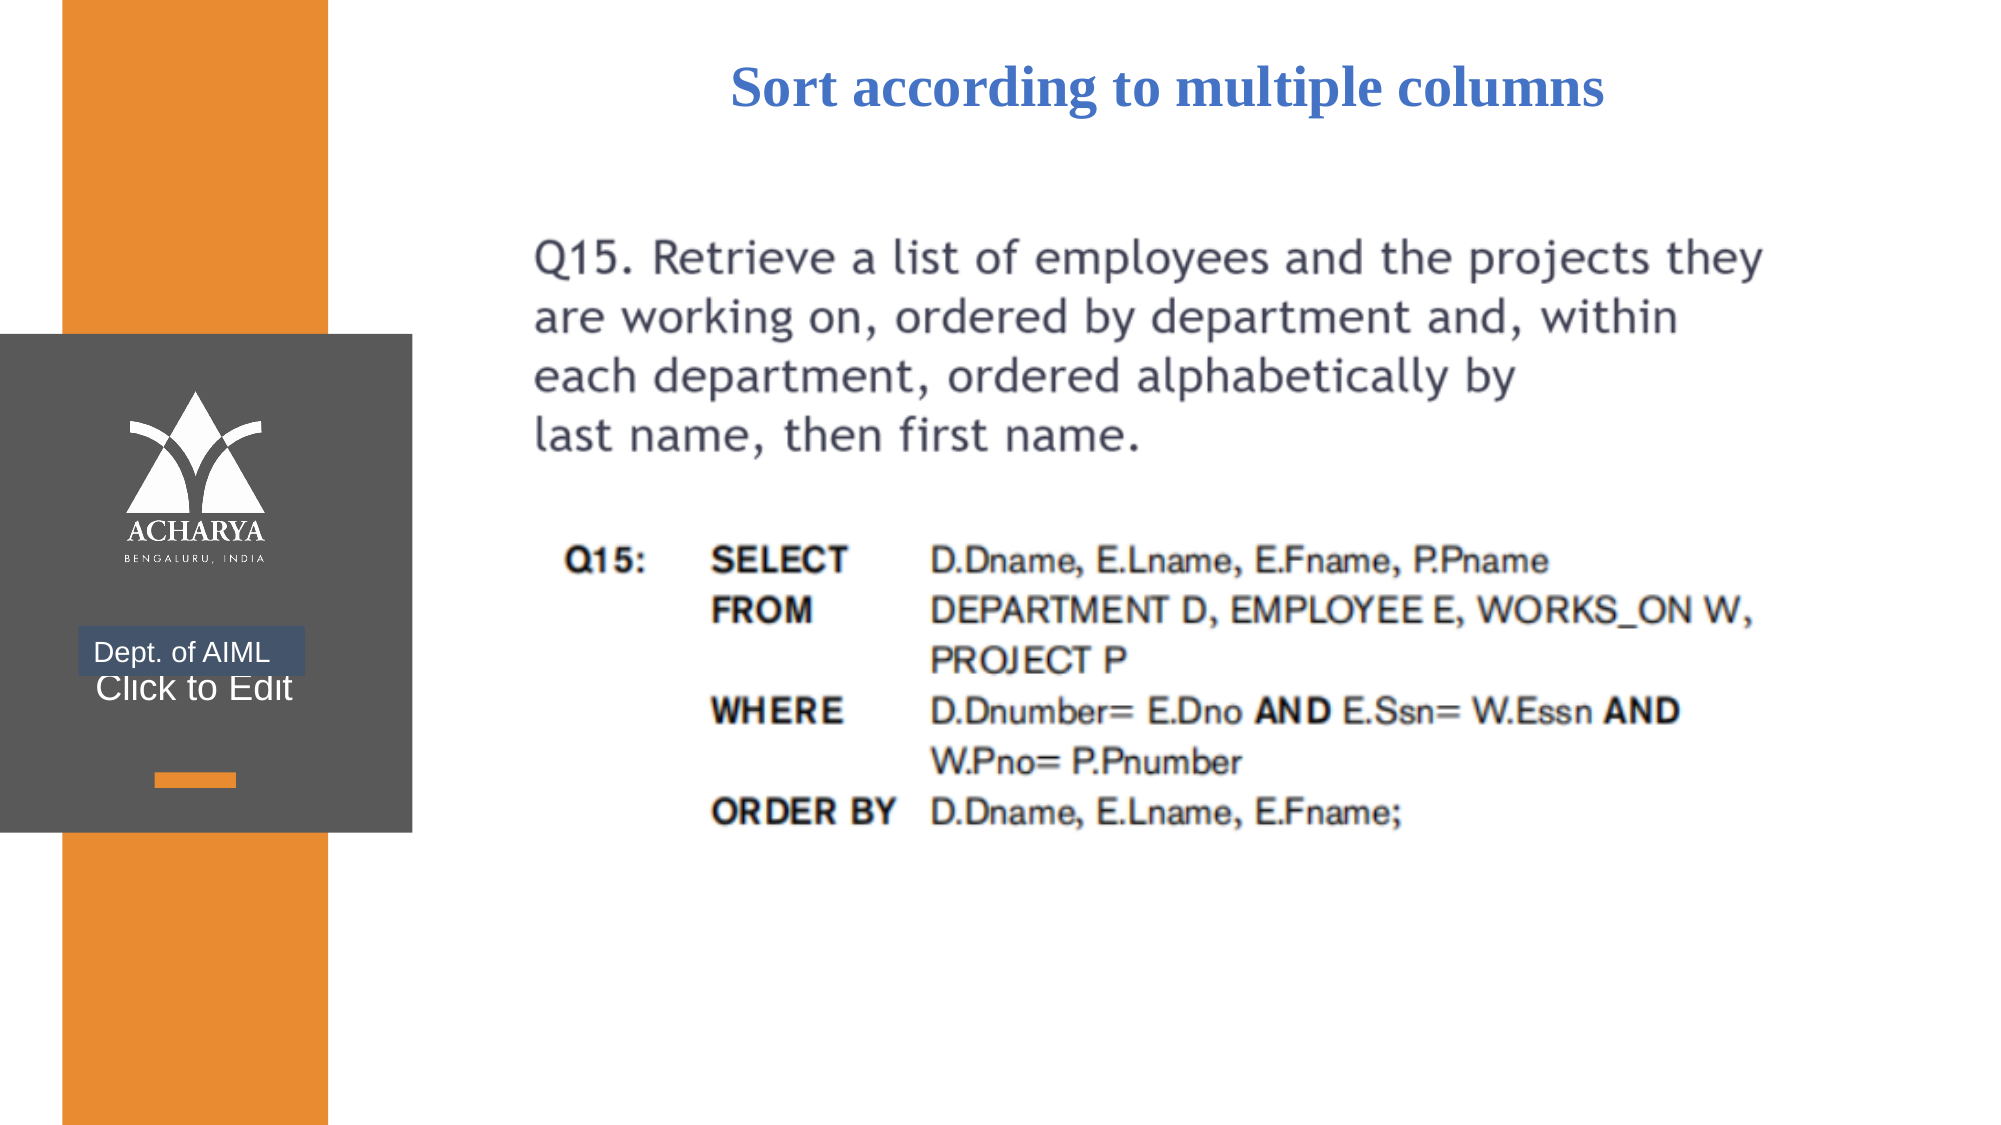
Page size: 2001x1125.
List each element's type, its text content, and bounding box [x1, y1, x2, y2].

picture [502, 216, 1815, 471]
picture [125, 391, 265, 564]
picture [523, 495, 1782, 870]
text_box Sort according to multiple columns [715, 40, 1621, 126]
text_box Dept. of AIML [78, 626, 305, 676]
